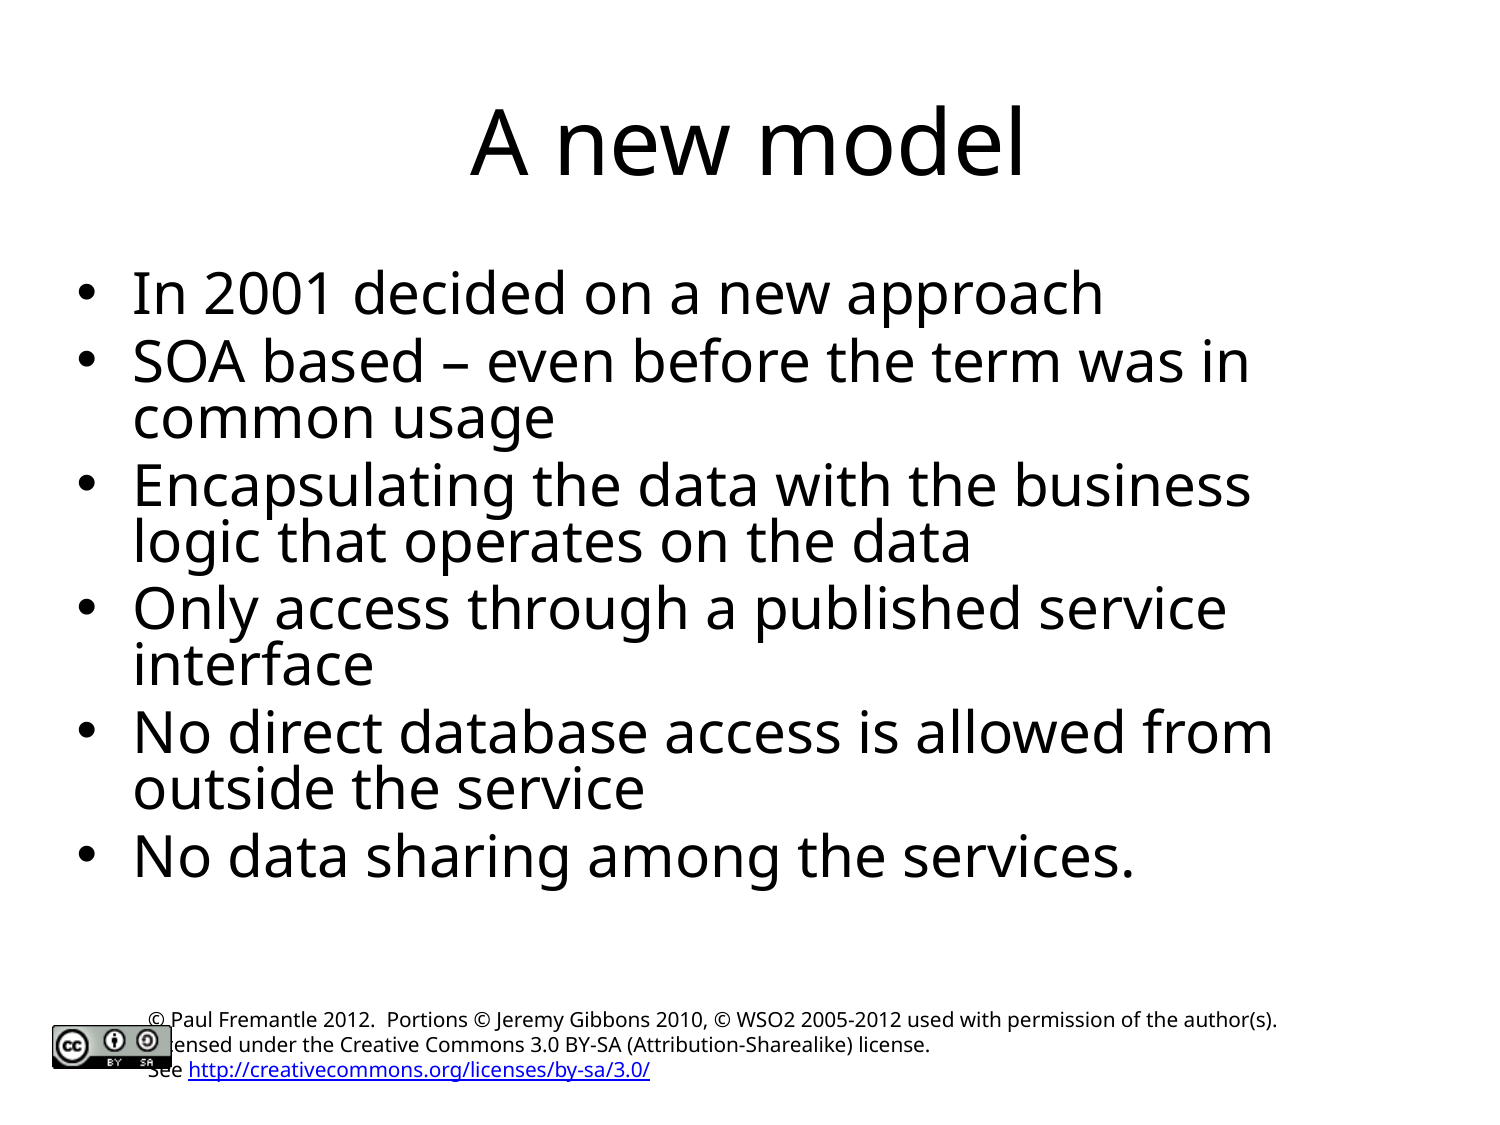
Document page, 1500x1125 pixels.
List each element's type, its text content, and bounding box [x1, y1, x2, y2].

title A new model [75, 45, 1425, 233]
list In 2001 decided on a new approach SOA based – even before the term was in common usage Encapsulating the data with the business logic that operates on the data Only access through a published service interface No direct database access is allowed from outside the service No data sharing among the services. [61, 262, 1412, 1005]
picture [52, 1025, 172, 1069]
